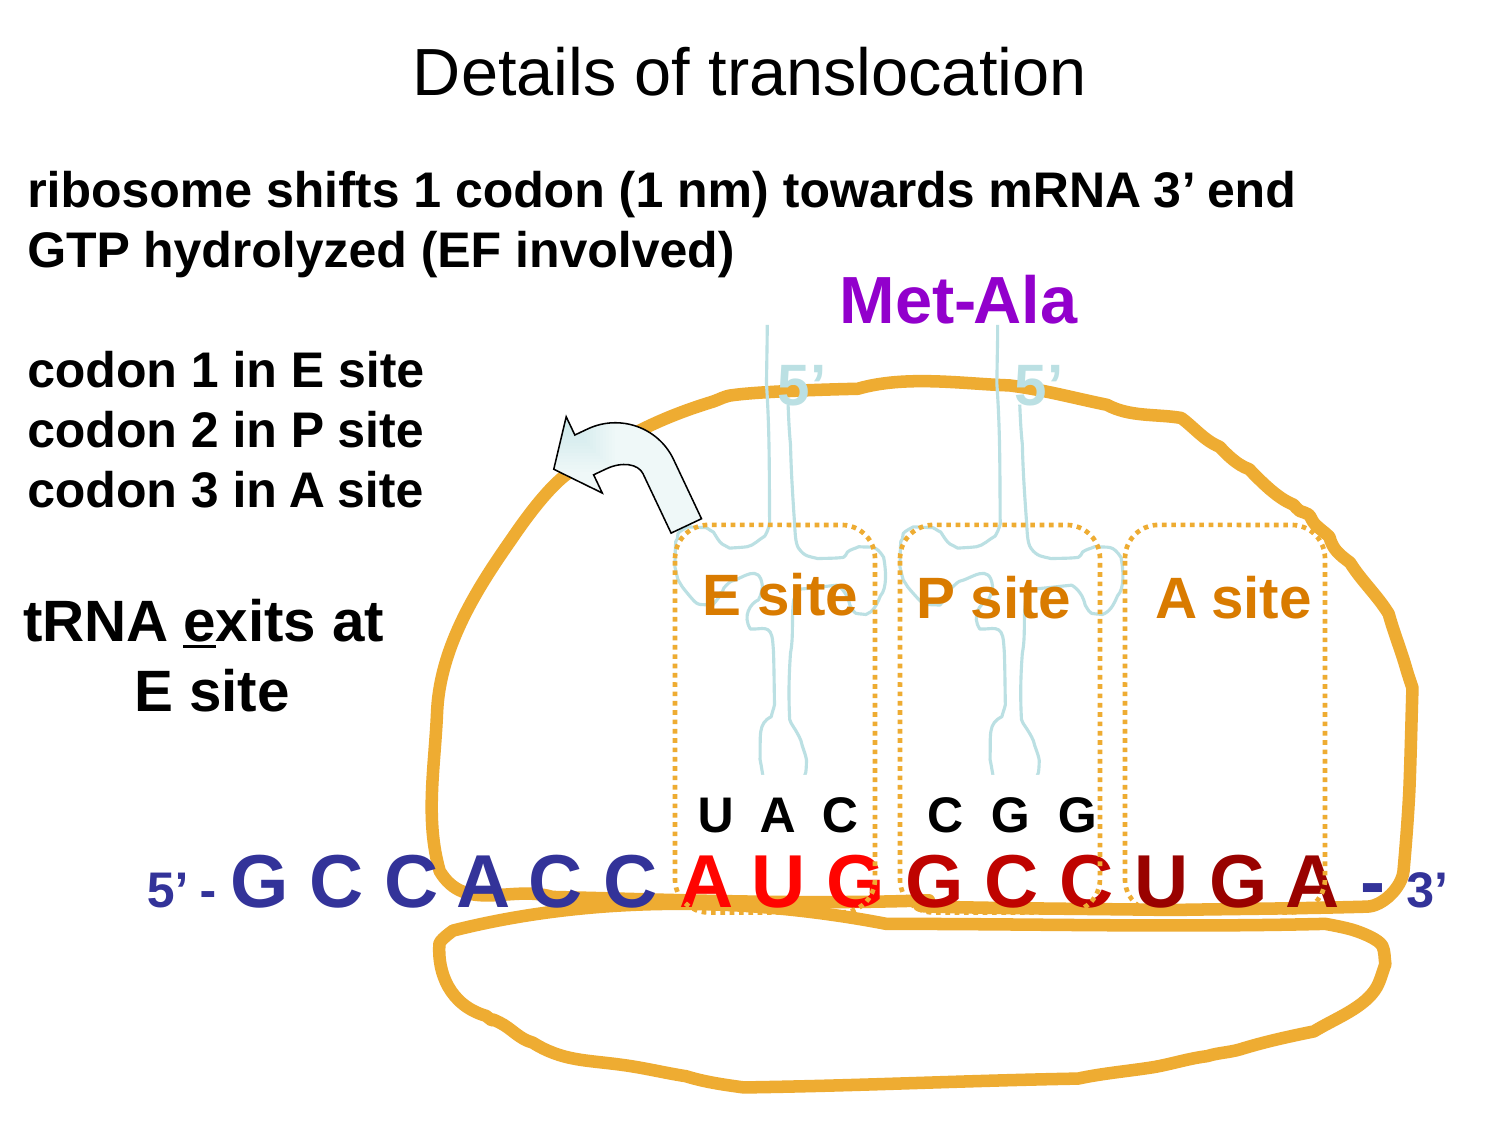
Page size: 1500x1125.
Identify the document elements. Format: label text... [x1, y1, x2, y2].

text_box [1098, 546, 1123, 615]
text_box ribosome shifts 1 codon (1 nm) towards mRNA 3’ end GTP hydrolyzed (EF involved) codon 1 in E site codon 2 in P site codon 3 in A site [12, 149, 1463, 525]
text_box [675, 526, 694, 550]
text_box [1124, 525, 1326, 913]
text_box [1300, 525, 1413, 824]
text_box 5’ - G C C A C C A U G G C C U G A - 3’ [134, 824, 1461, 930]
title Details of translocation [24, 12, 1475, 125]
text_box [431, 525, 683, 824]
text_box [900, 526, 919, 550]
text_box tRNA exits at E site [8, 575, 416, 731]
text_box [1075, 525, 1149, 824]
text_box [439, 930, 1386, 1088]
text_box P site [902, 552, 1087, 638]
text_box A site [1140, 552, 1328, 638]
text_box [899, 525, 1101, 913]
text_box [850, 525, 924, 824]
text_box C G G [1101, 774, 1112, 824]
text_box [874, 547, 886, 606]
text_box [553, 416, 702, 534]
text_box [674, 525, 876, 913]
